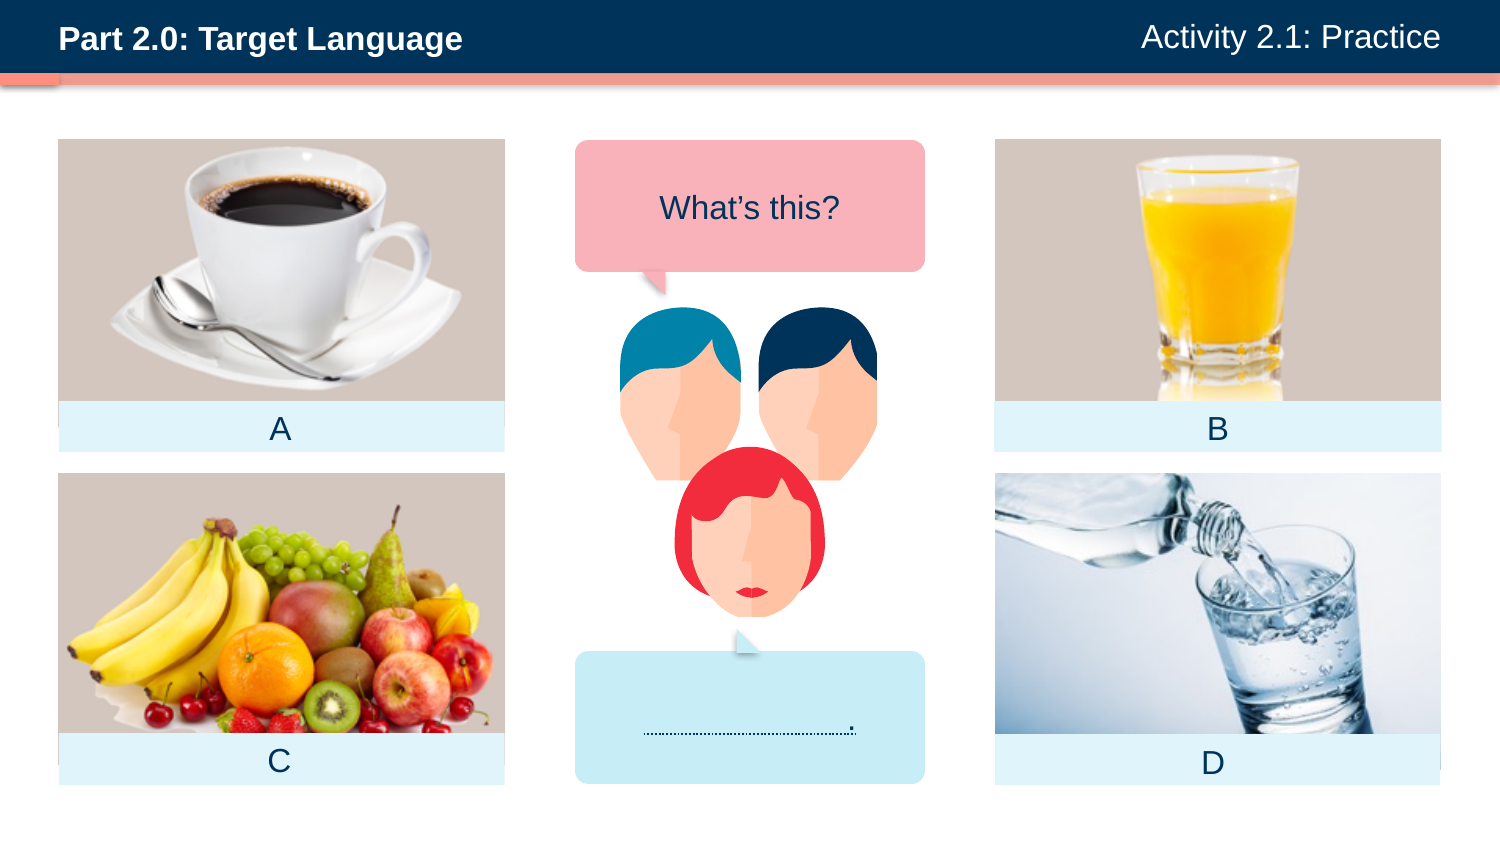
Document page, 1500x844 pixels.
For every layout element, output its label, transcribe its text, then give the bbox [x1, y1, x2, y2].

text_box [0, 72, 1500, 86]
text_box Part 2.0: Target Language [58, 17, 907, 58]
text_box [587, 628, 913, 771]
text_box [587, 152, 913, 296]
picture [618, 307, 878, 618]
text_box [993, 139, 1442, 452]
text_box Activity 2.1: Practice [910, 15, 1442, 59]
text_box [58, 139, 505, 452]
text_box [58, 473, 505, 785]
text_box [994, 473, 1441, 785]
text_box [0, 0, 1500, 72]
